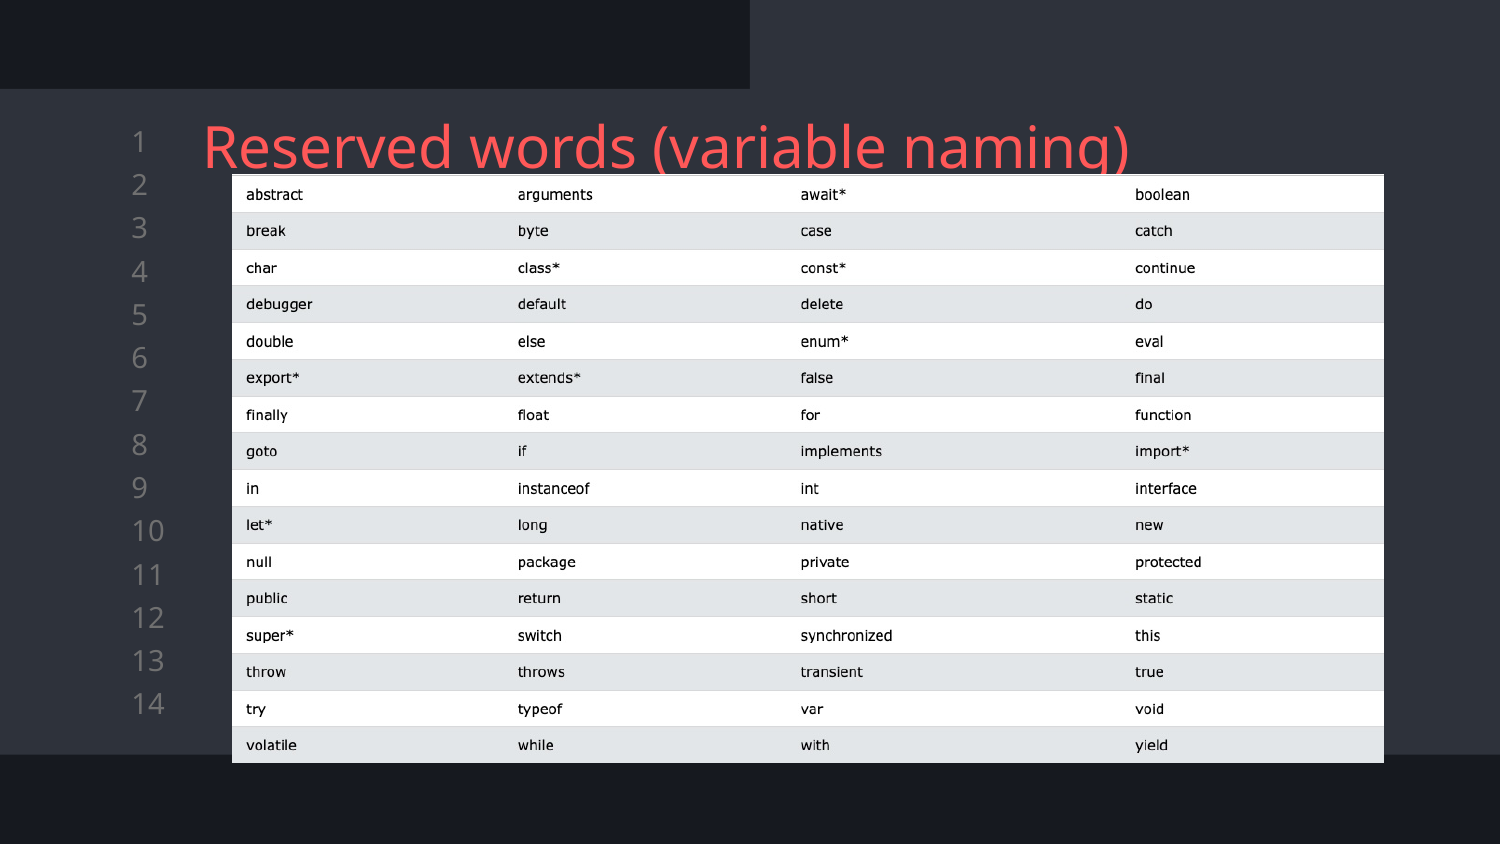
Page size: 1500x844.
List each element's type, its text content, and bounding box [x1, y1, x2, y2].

title Reserved words (variable naming) [187, 95, 1384, 185]
picture [231, 174, 1384, 763]
